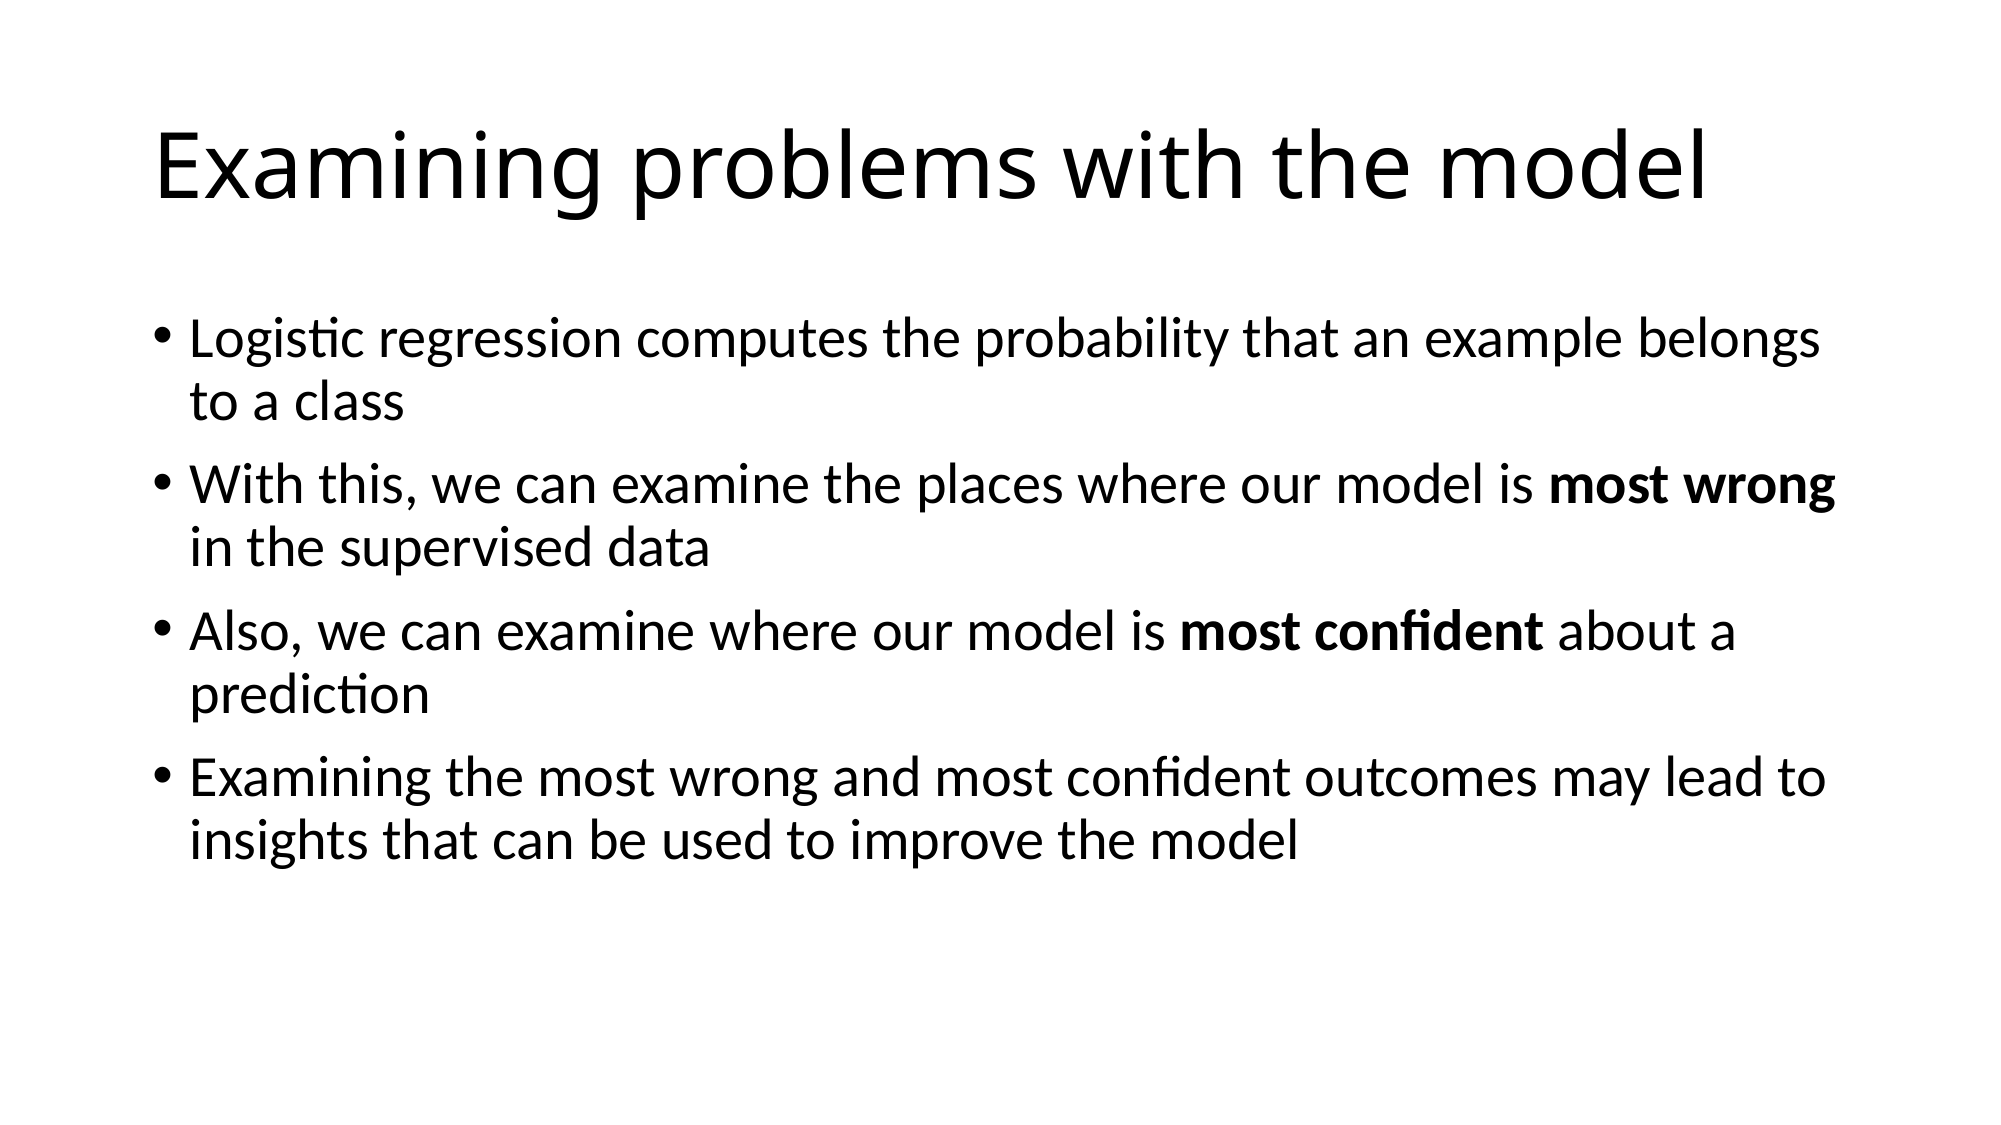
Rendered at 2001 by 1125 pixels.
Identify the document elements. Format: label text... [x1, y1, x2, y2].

title Examining problems with the model [137, 59, 1863, 278]
list Logistic regression computes the probability that an example belongs to a class With this, we can examine the places where our model is most wrong in the supervised data Also, we can examine where our model is most confident about a prediction Examining the most wrong and most confident outcomes may lead to insights that can be used to improve the model [137, 299, 1863, 1008]
